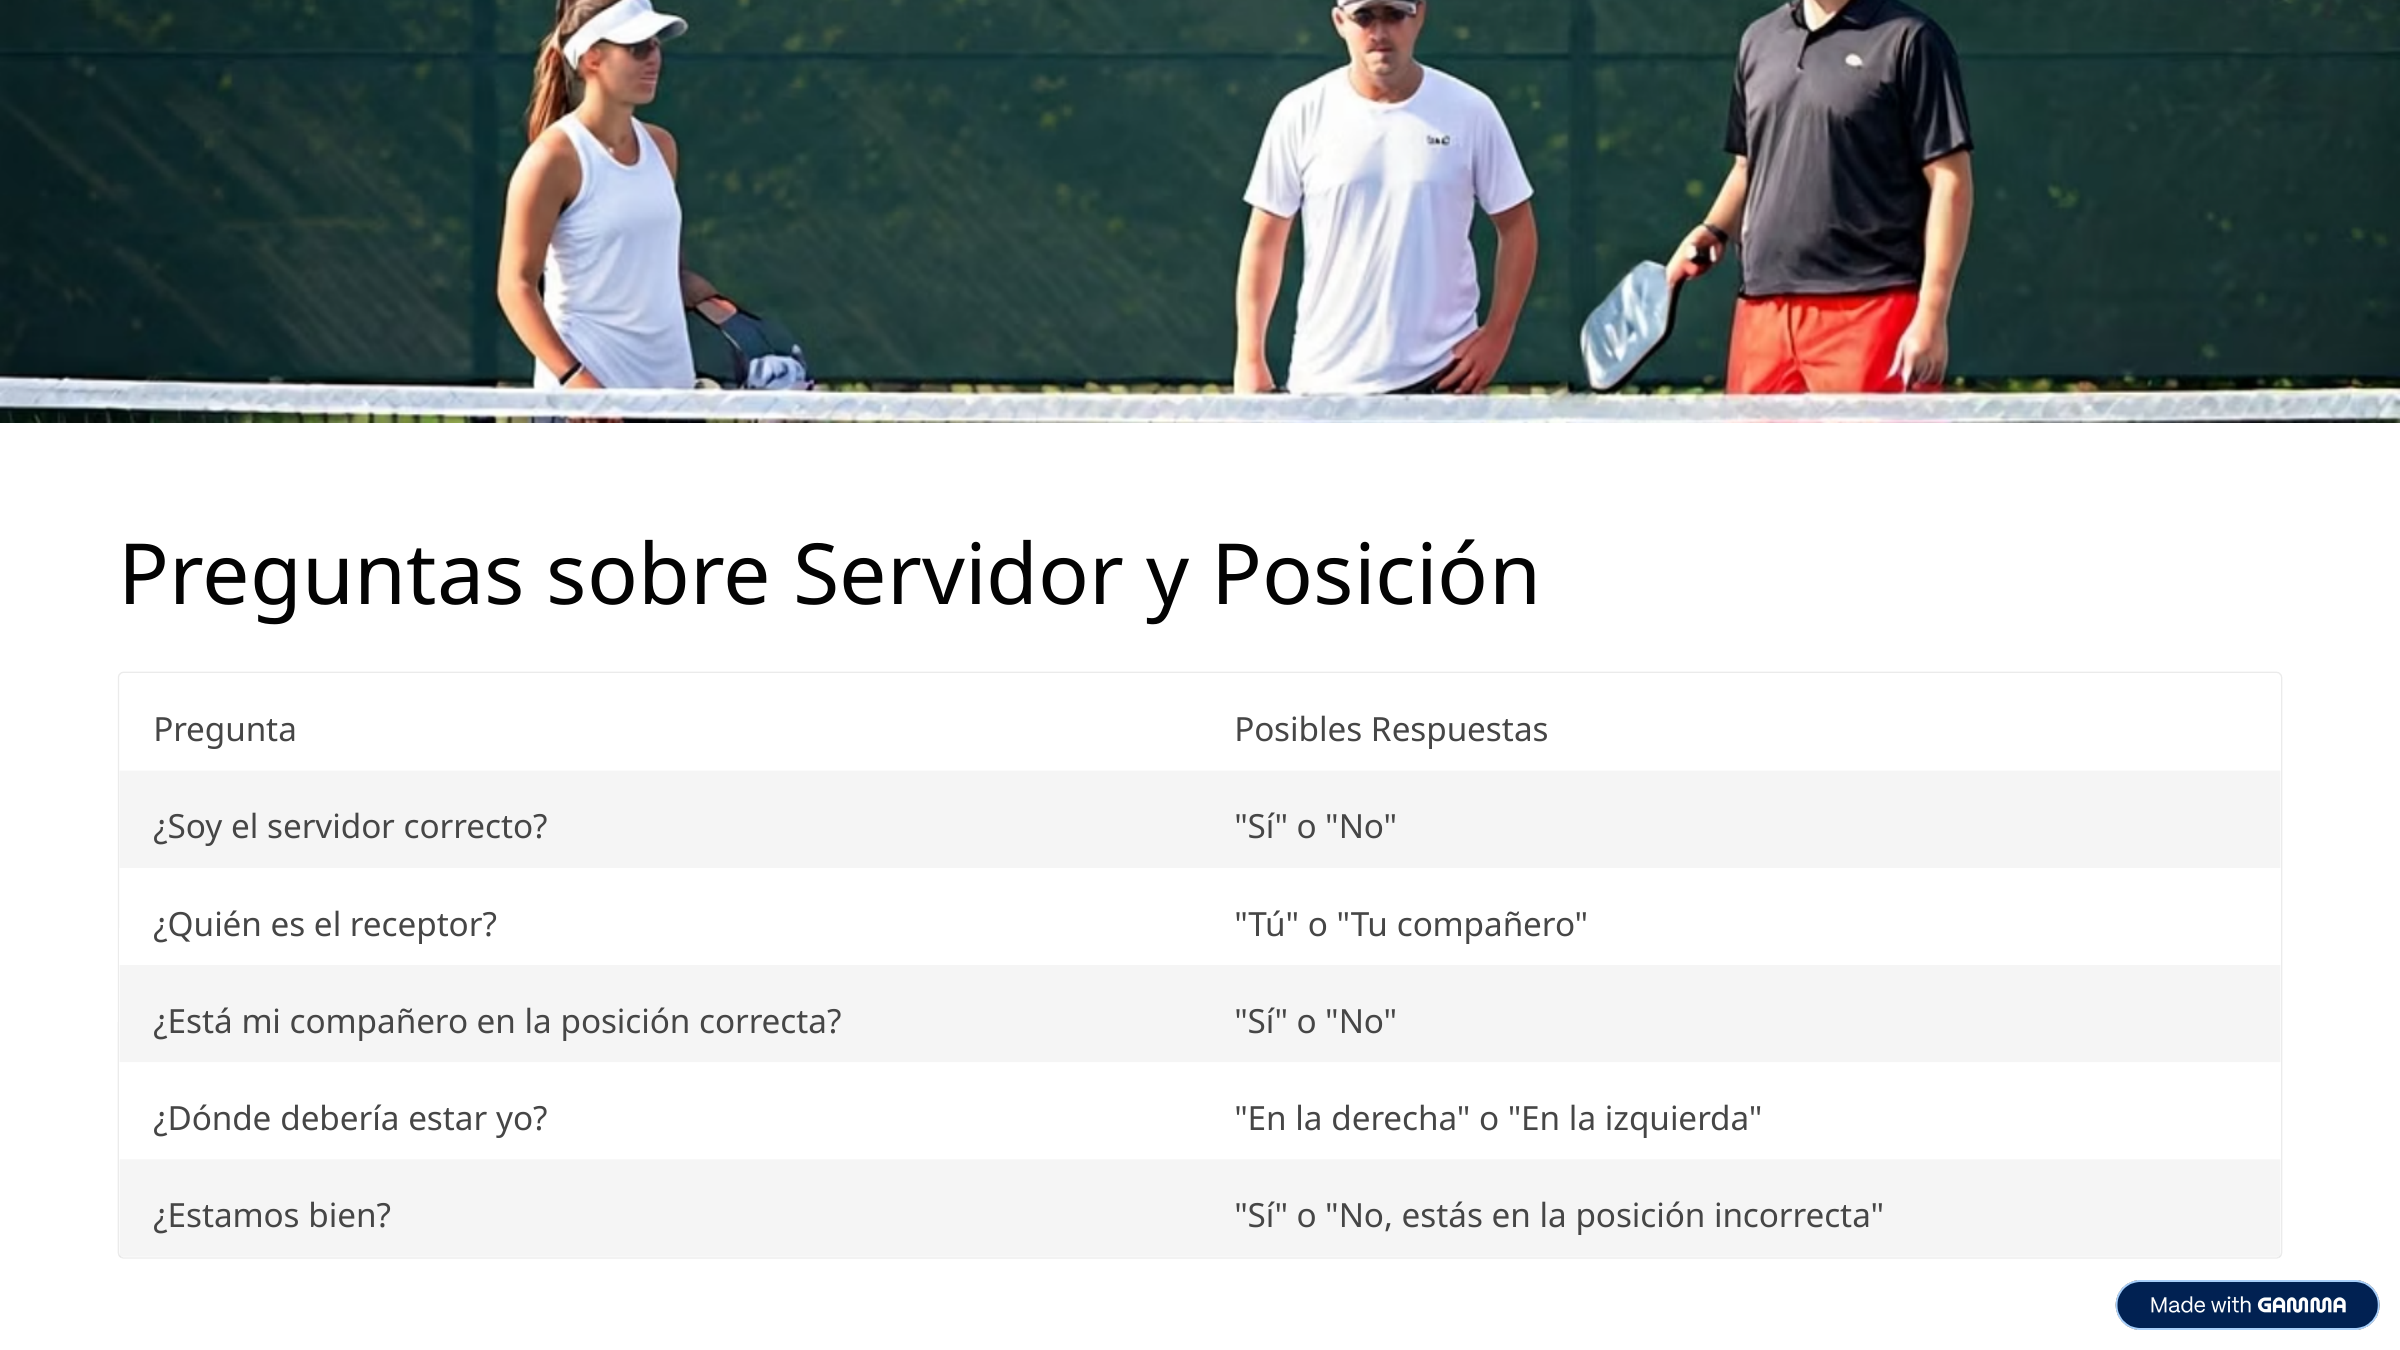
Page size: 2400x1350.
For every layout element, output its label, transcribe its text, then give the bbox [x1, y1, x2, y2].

text_box ¿Dónde debería estar yo? [153, 1083, 1166, 1138]
text_box Preguntas sobre Servidor y Posición [118, 515, 1581, 622]
text_box "Sí" o "No, estás en la posición incorrecta" [1234, 1181, 2247, 1236]
text_box "En la derecha" o "En la izquierda" [1234, 1083, 2247, 1138]
text_box [119, 1159, 2281, 1257]
text_box [119, 1062, 2281, 1159]
text_box Posibles Respuestas [1234, 695, 2247, 750]
text_box "Sí" o "No" [1234, 986, 2247, 1041]
text_box "Tú" o "Tu compañero" [1234, 889, 2247, 944]
picture [2106, 1271, 2389, 1339]
text_box ¿Quién es el receptor? [153, 889, 1166, 944]
text_box [119, 770, 2281, 867]
text_box ¿Soy el servidor correcto? [153, 792, 1166, 847]
text_box "Sí" o "No" [1234, 792, 2247, 847]
text_box [119, 965, 2281, 1062]
text_box ¿Estamos bien? [153, 1181, 1166, 1236]
picture [0, 0, 2400, 423]
text_box ¿Está mi compañero en la posición correcta? [153, 986, 1166, 1041]
text_box Pregunta [153, 695, 1166, 750]
text_box [119, 673, 2281, 770]
text_box [119, 867, 2281, 965]
